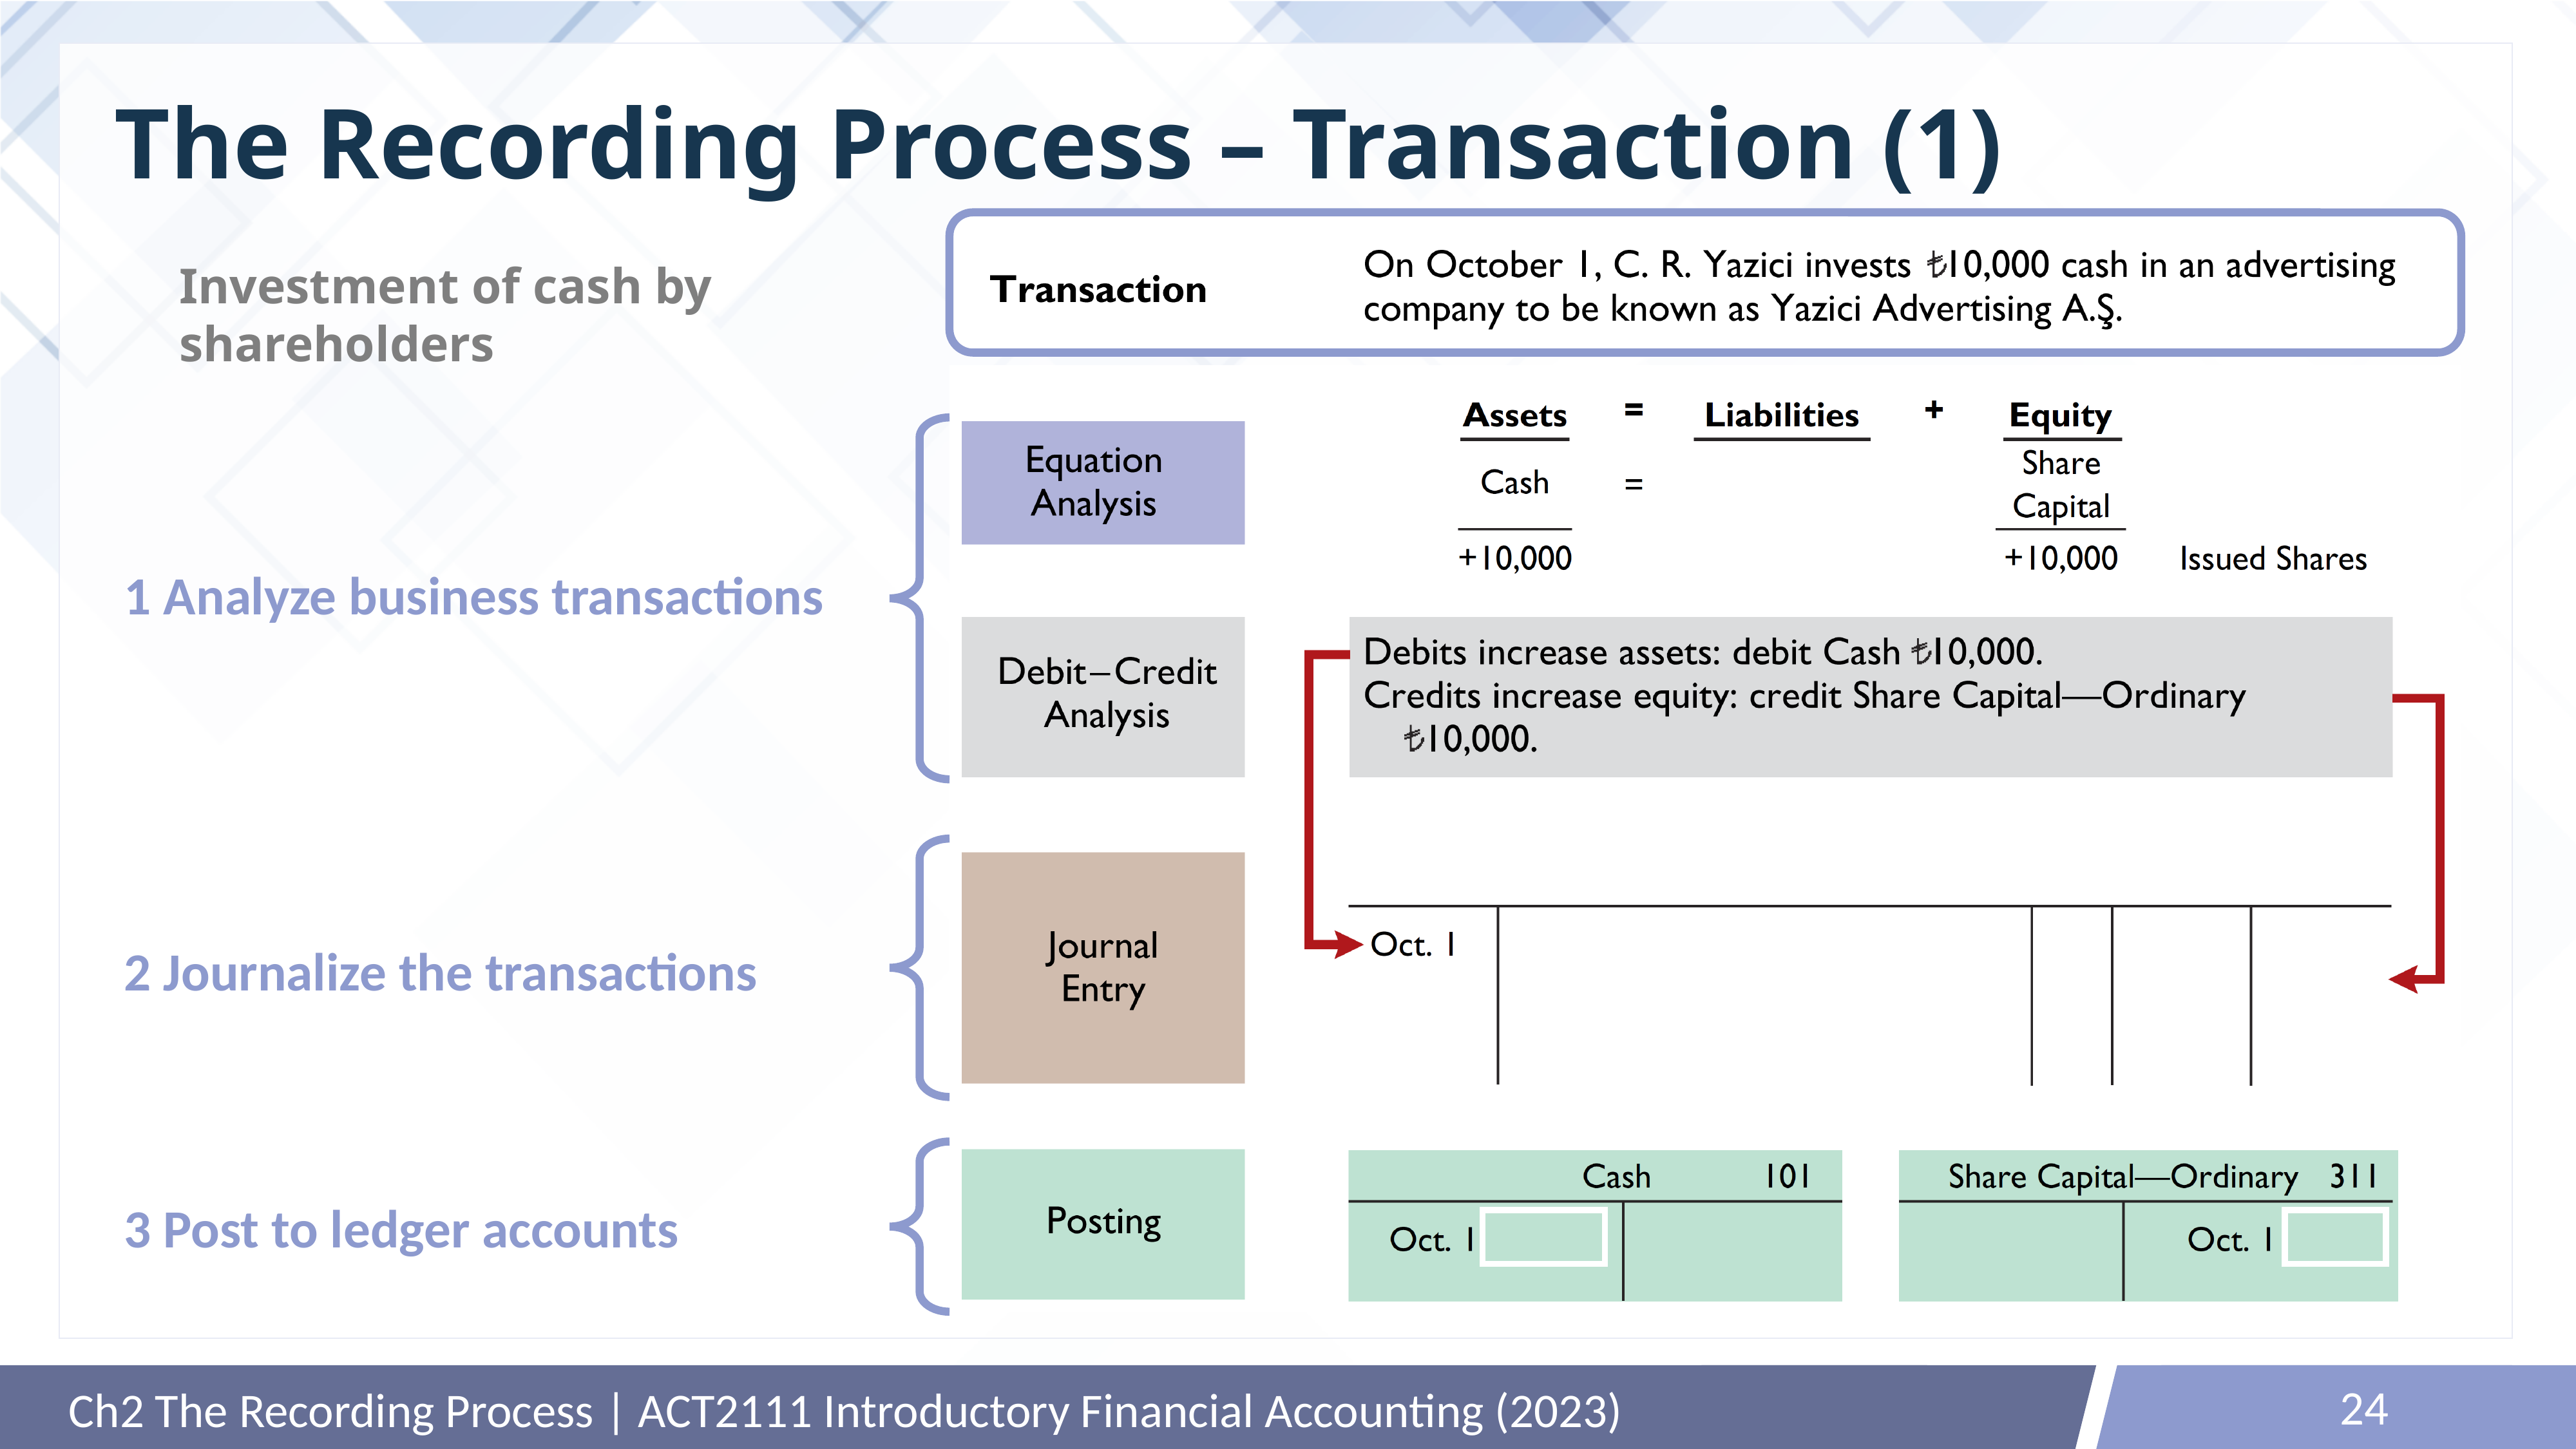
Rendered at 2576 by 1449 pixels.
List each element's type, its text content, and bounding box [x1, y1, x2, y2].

title The Recording Process – Transaction (1) [104, 77, 2461, 218]
text_box 2 Journalize the transactions [115, 932, 837, 1007]
text_box [890, 838, 949, 1097]
text_box [890, 417, 949, 780]
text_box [949, 212, 2461, 1312]
picture [2075, 1444, 2097, 1449]
slide_number 24 [1819, 1367, 2399, 1444]
text_box 3 Post to ledger accounts [115, 1189, 837, 1264]
text_box 1 Analyze business transactions [115, 556, 837, 631]
picture [3, 2, 2574, 1367]
text_box Investment of cash by shareholders [169, 251, 949, 377]
footer Ch2 The Recording Process | ACT2111 Introductory Financial Accounting (2023) [59, 1367, 2050, 1449]
text_box [890, 1141, 950, 1312]
